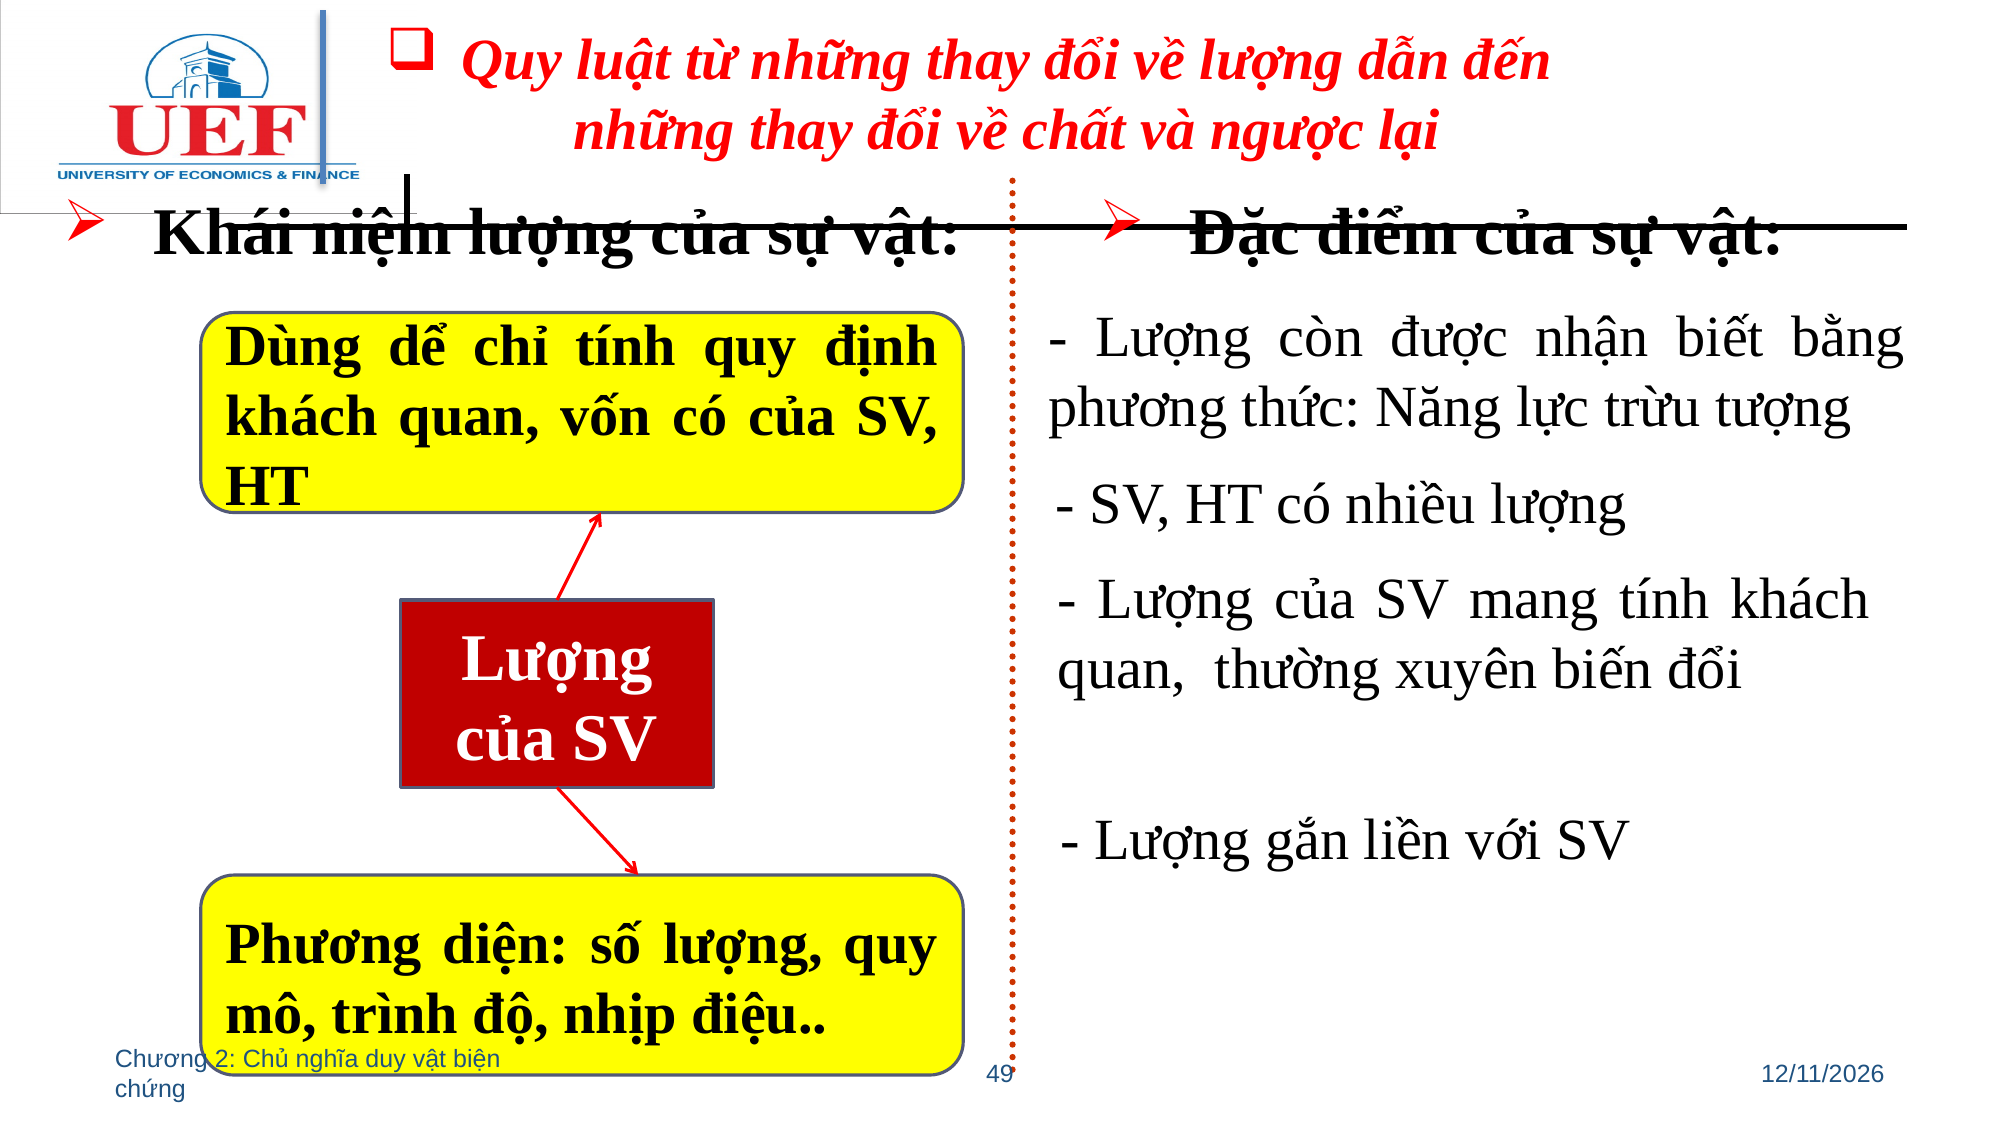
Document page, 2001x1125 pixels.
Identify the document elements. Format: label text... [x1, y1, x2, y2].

text_box Khái niệm lượng của sự vật: [45, 180, 981, 276]
slide_number 49 [683, 1042, 1317, 1103]
text_box - Lượng gắn liền với SV [1035, 736, 1898, 937]
text_box - Lượng còn được nhận biết bằng phương thức: Năng lực trừu tượng [1033, 290, 1921, 446]
footer Chương 2: Chủ nghĩa duy vật biện chứng [99, 1042, 567, 1103]
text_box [534, 534, 623, 579]
text_box Dùng dể chỉ tính quy định khách quan, vốn có của SV, HT [200, 312, 964, 513]
text_box Phương diện: số lượng, quy mô, trình độ, nhịp điệu.. [200, 875, 964, 1076]
text_box - Lượng của SV mang tính khách quan, thường xuyên biến đổi [1033, 545, 1895, 731]
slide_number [1433, 1042, 1900, 1103]
picture [0, 0, 417, 214]
text_box Lượng của SV [400, 600, 714, 788]
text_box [553, 790, 642, 873]
text_box - SV, HT có nhiều lượng [1035, 450, 1898, 552]
text_box Quy luật từ những thay đổi về lượng dẫn đến những thay đổi về chất và ngược lại [358, 13, 1581, 169]
text_box Đặc điểm của sự vật: [981, 180, 1921, 276]
